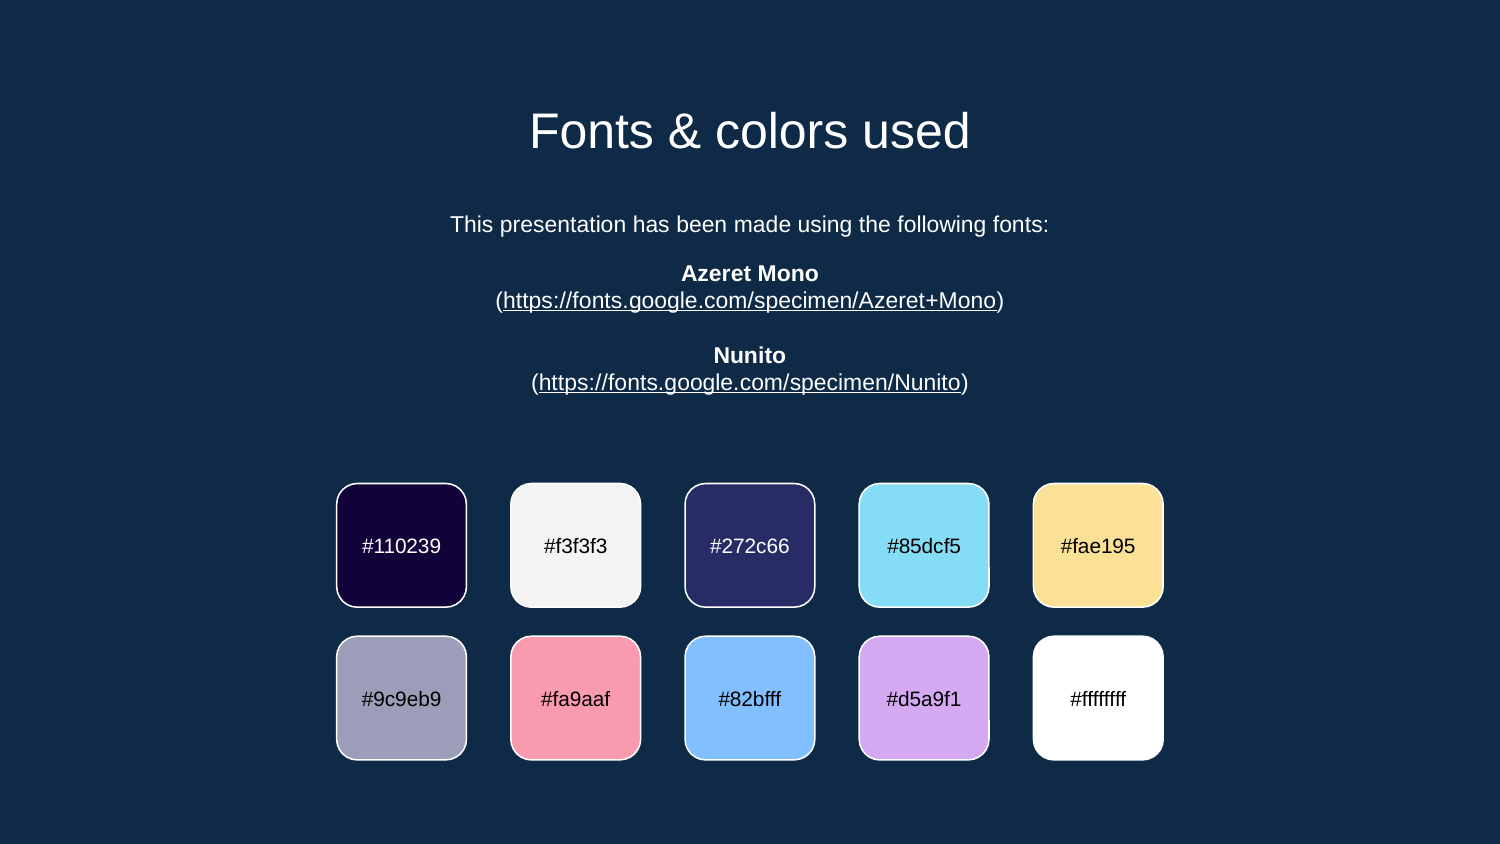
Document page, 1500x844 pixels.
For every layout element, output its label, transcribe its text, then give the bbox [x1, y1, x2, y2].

text_box #ffffffff [1033, 661, 1164, 735]
text_box [510, 735, 641, 760]
text_box #d5a9f1 [859, 661, 989, 735]
text_box [859, 483, 989, 509]
text_box #110239 [336, 509, 467, 582]
text_box [685, 582, 815, 608]
text_box [336, 636, 467, 661]
text_box [1033, 735, 1164, 760]
text_box [1033, 636, 1164, 661]
text_box [1033, 582, 1164, 608]
text_box [685, 735, 815, 760]
text_box #f3f3f3 [510, 509, 641, 582]
text_box [1033, 483, 1164, 509]
text_box [510, 636, 641, 661]
text_box #272c66 [685, 509, 815, 582]
text_box [336, 735, 467, 760]
text_box [859, 582, 989, 608]
title Fonts & colors used [117, 83, 1383, 163]
text_box #9c9eb9 [336, 661, 467, 735]
text_box #85dcf5 [859, 509, 989, 582]
text_box [859, 735, 989, 760]
text_box #82bfff [685, 661, 815, 735]
text_box This presentation has been made using the following fonts: Azeret Mono (https://fonts.google.com/specimen/Azeret+Mono) Nunito (https://fonts.google.com/specimen/Nunito) [117, 194, 1383, 421]
text_box [685, 636, 815, 661]
text_box [859, 636, 989, 661]
text_box #fa9aaf [510, 661, 641, 735]
text_box [336, 483, 467, 509]
text_box [510, 483, 641, 509]
text_box [336, 582, 467, 608]
text_box #fae195 [1033, 509, 1164, 582]
text_box [510, 582, 641, 608]
text_box [685, 483, 815, 509]
